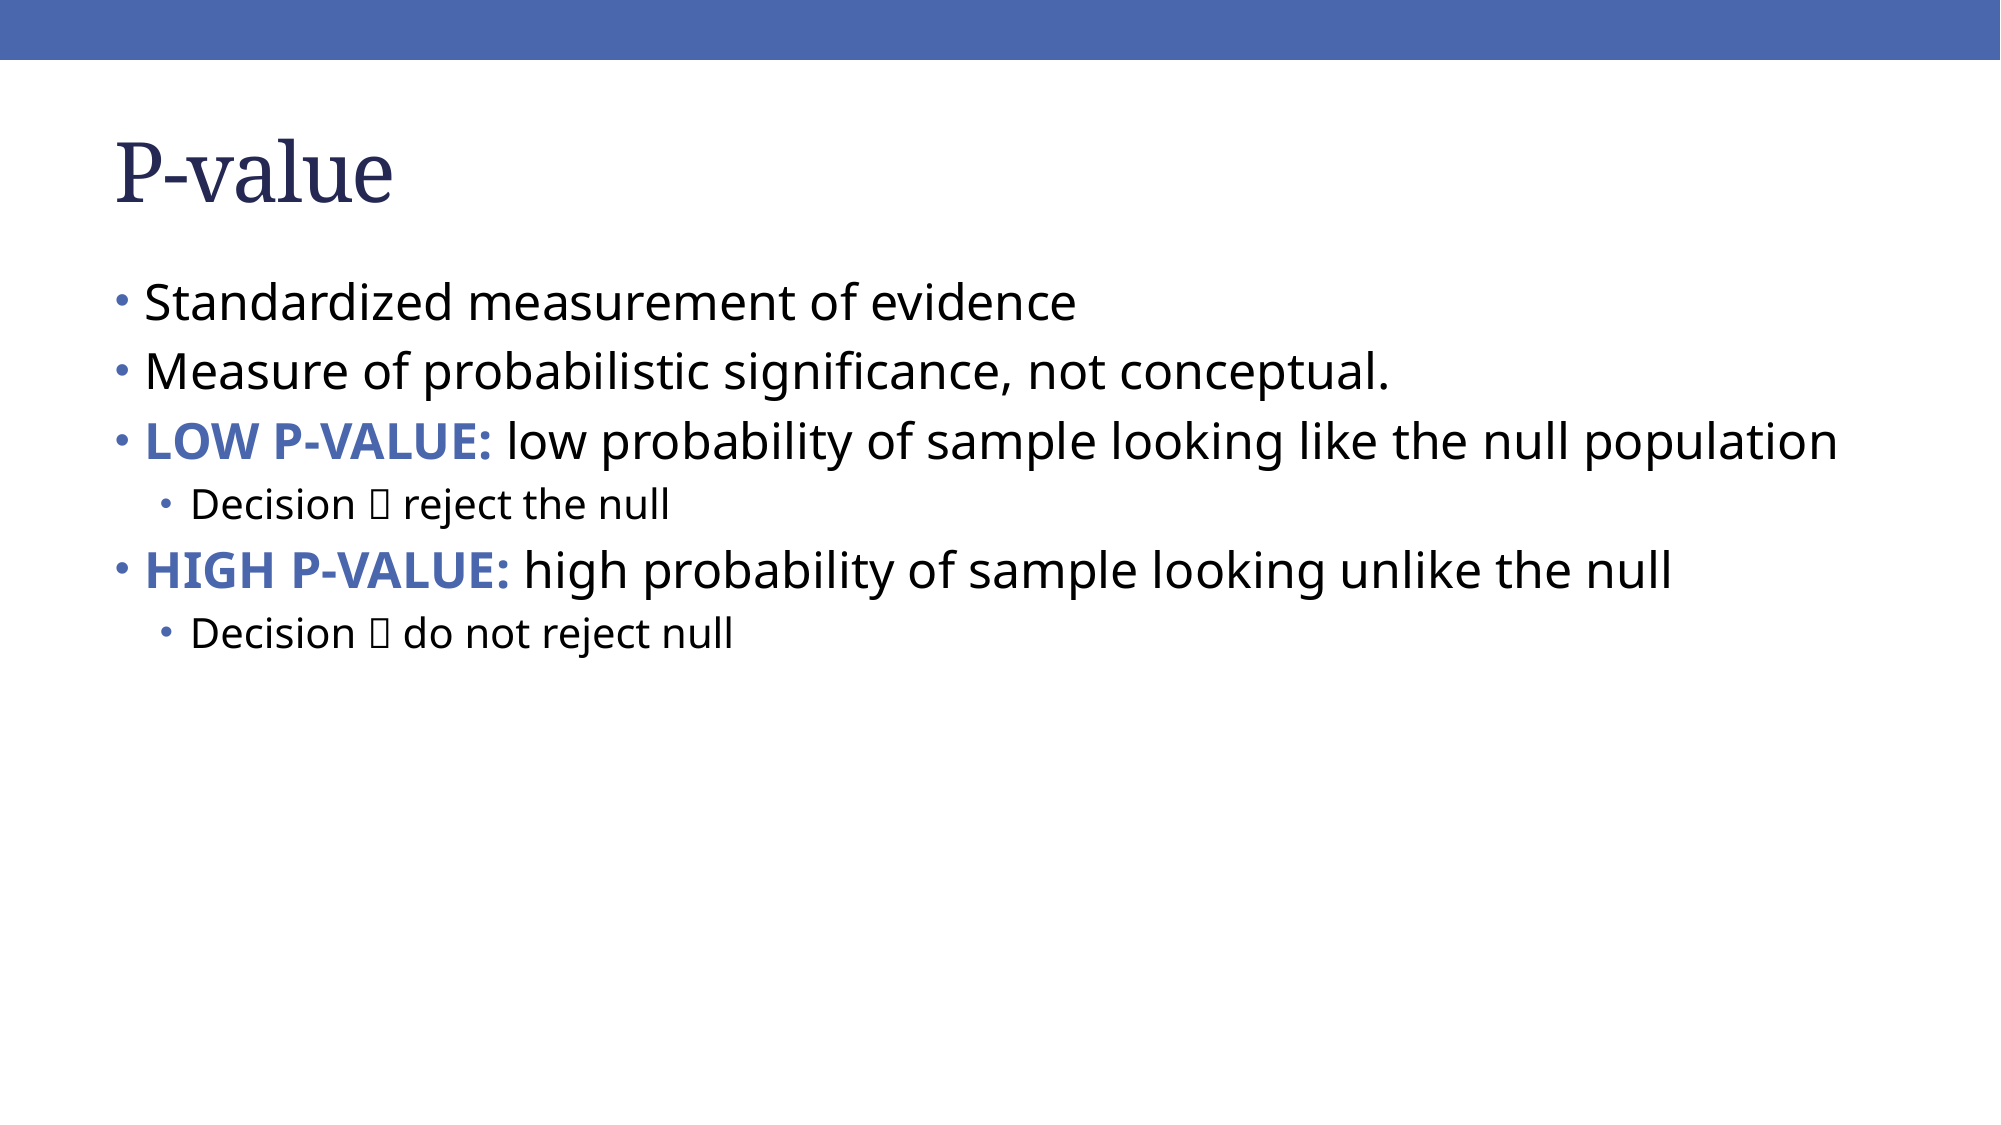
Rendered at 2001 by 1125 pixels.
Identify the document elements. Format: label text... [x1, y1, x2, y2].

title P-value [99, 87, 1900, 250]
list Standardized measurement of evidence Measure of probabilistic significance, not conceptual. LOW P-VALUE: low probability of sample looking like the null population Decision  reject the null HIGH P-VALUE: high probability of sample looking unlike the null Decision  do not reject null [99, 262, 1900, 1063]
